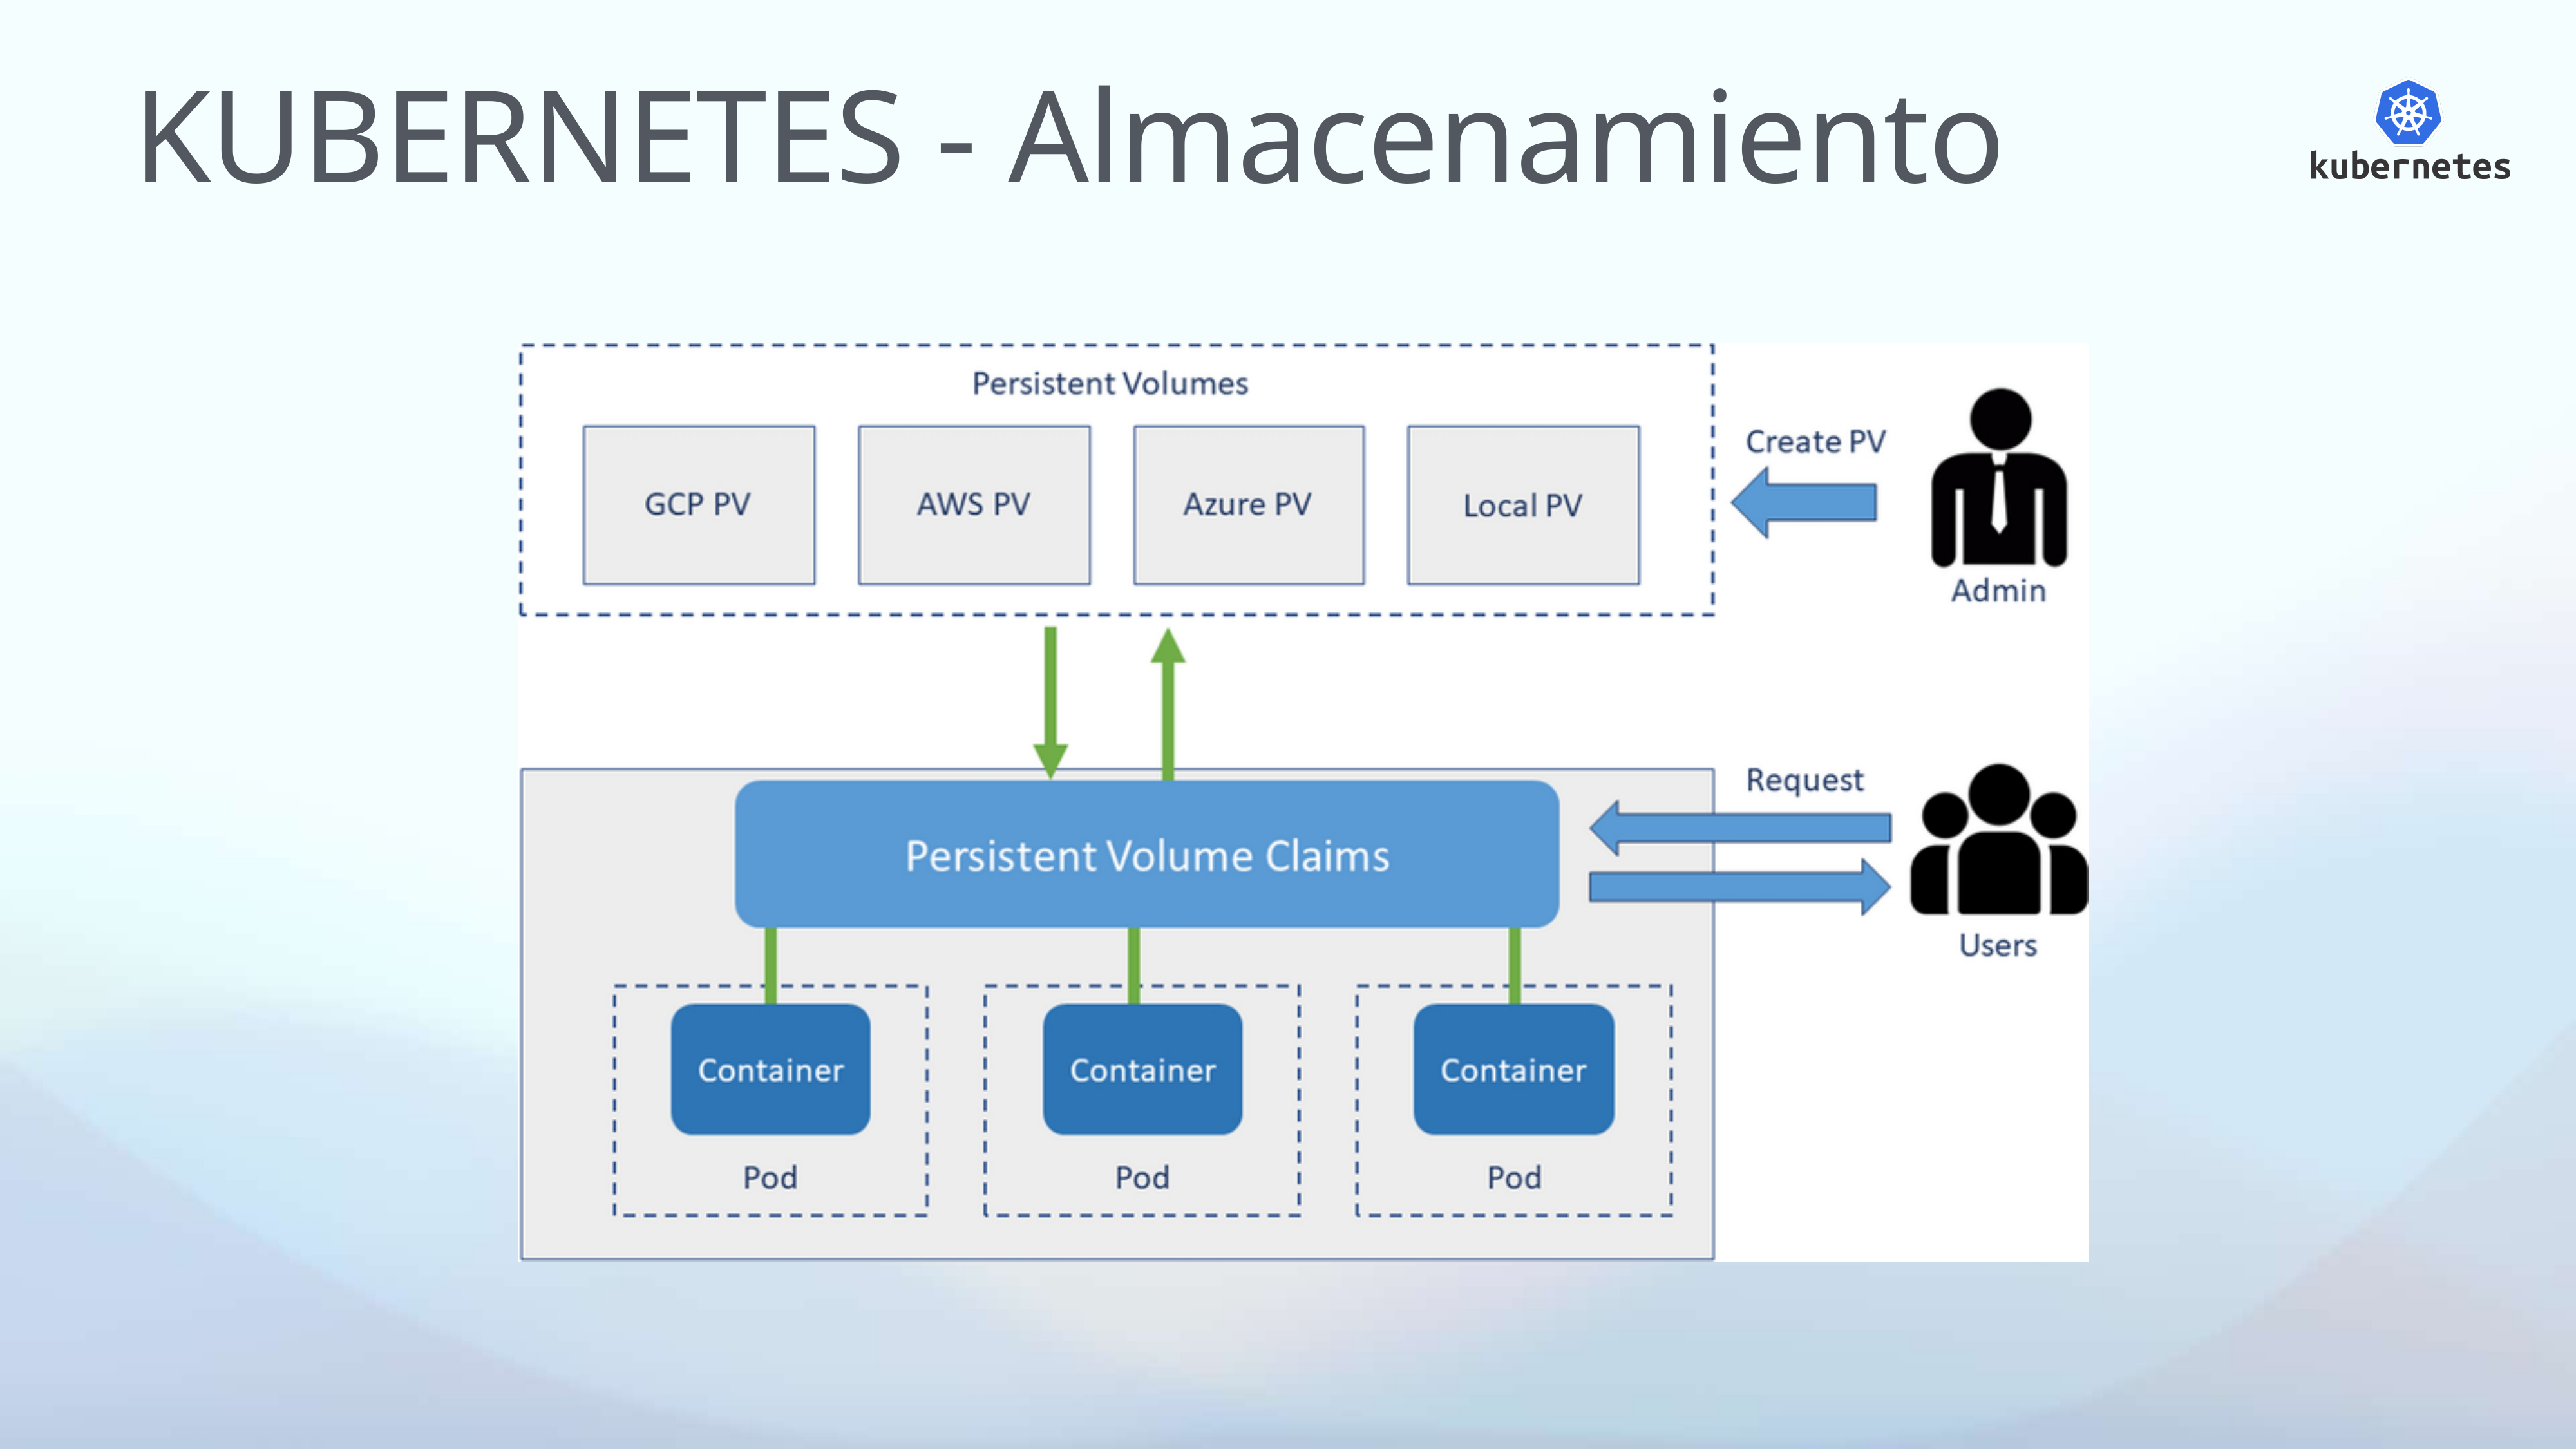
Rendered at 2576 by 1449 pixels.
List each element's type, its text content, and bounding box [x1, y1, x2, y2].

title KUBERNETES - Almacenamiento [127, 66, 2449, 246]
picture [0, 0, 2576, 1449]
